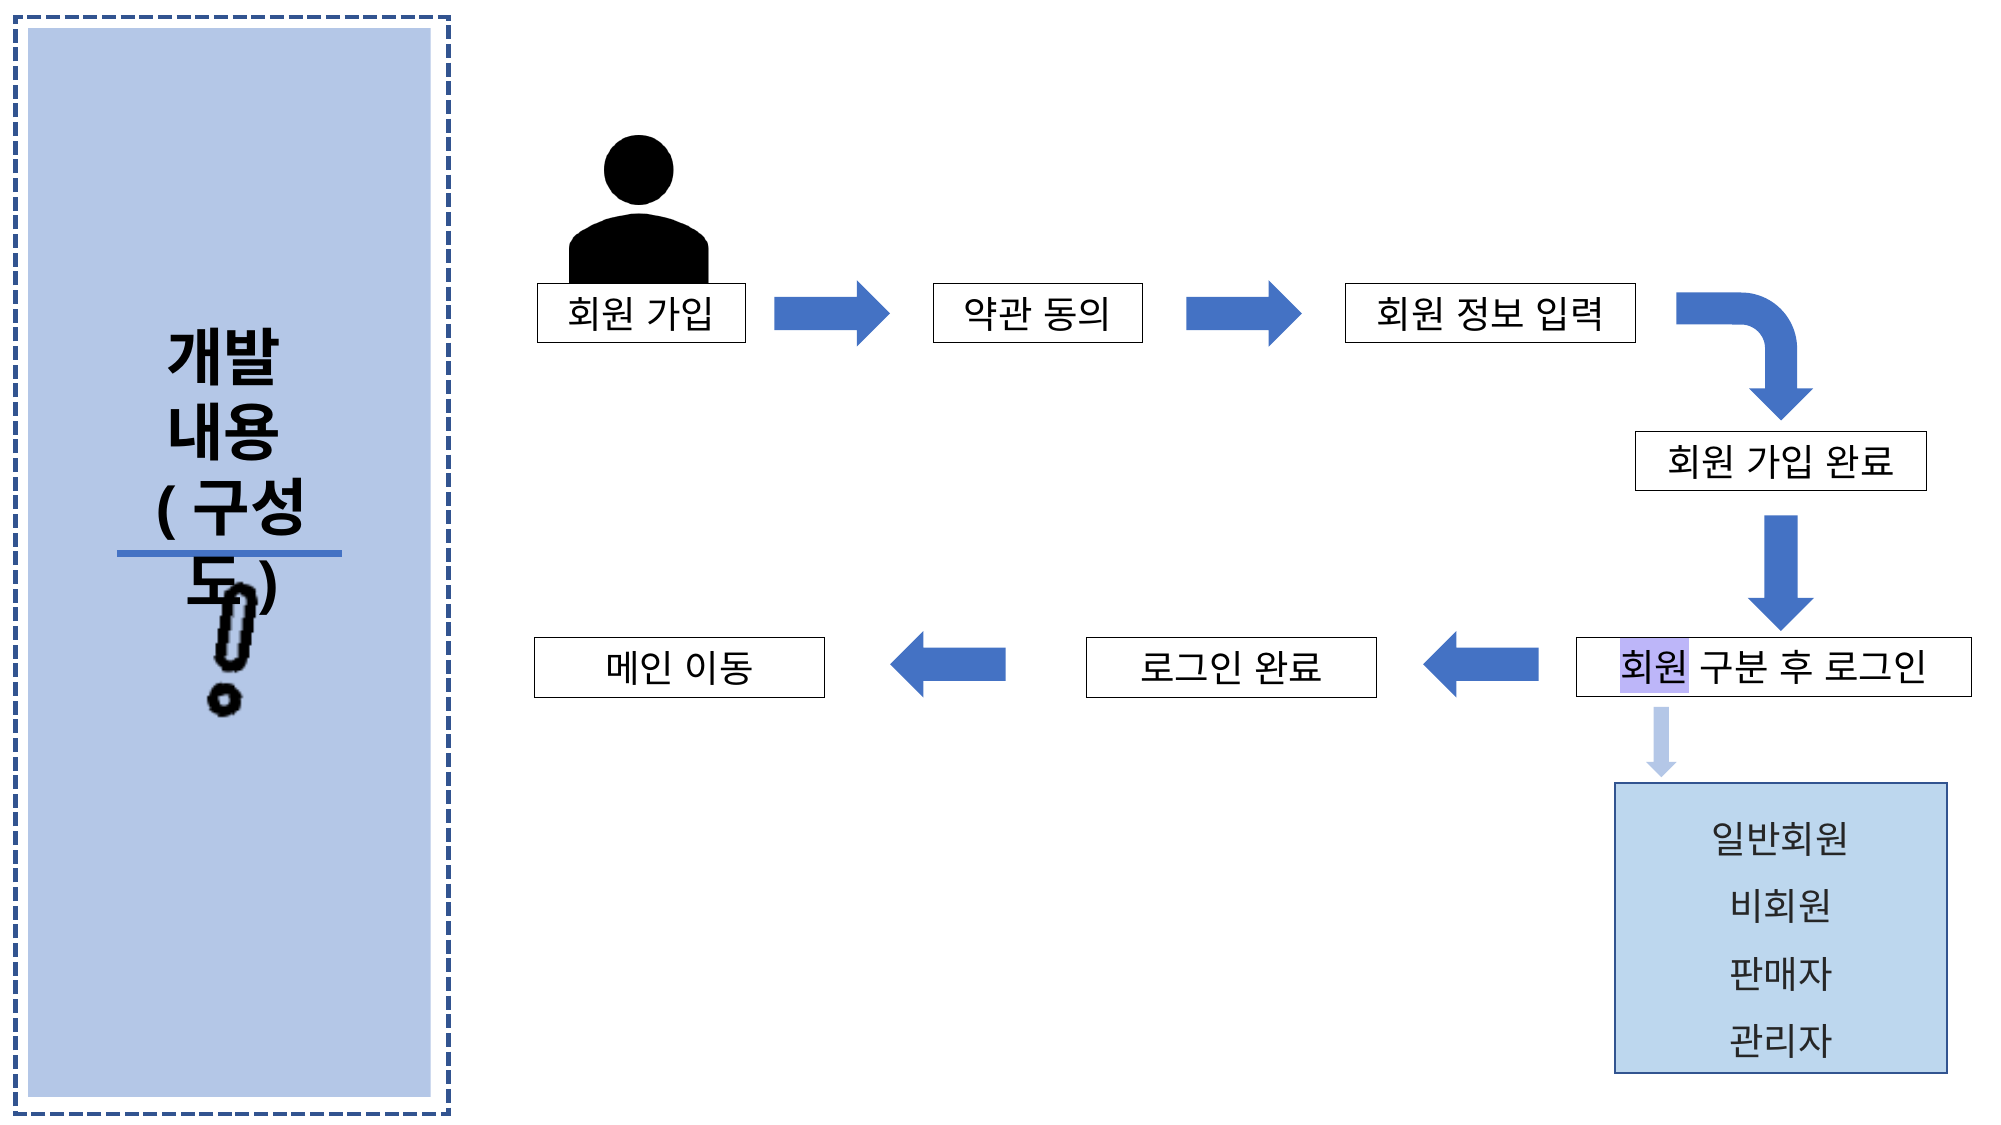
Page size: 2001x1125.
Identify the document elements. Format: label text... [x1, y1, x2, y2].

text_box [1745, 514, 1817, 633]
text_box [15, 17, 449, 1114]
text_box 회원 구분 후 로그인 [1576, 637, 1972, 697]
text_box 로그인 완료 [1086, 637, 1377, 698]
text_box 약관 동의 [933, 283, 1143, 343]
text_box 메인 이동 [534, 637, 825, 698]
picture [534, 104, 743, 314]
text_box 회원 가입 [537, 283, 746, 343]
text_box [773, 277, 892, 350]
text_box [1421, 628, 1540, 700]
text_box 회원 정보 입력 [1345, 283, 1636, 343]
text_box [1643, 705, 1680, 779]
text_box [888, 628, 1007, 700]
text_box [1675, 291, 1816, 422]
text_box 일반회원 비회원 판매자 관리자 [1614, 782, 1948, 1074]
text_box 회원 가입 완료 [1635, 431, 1927, 491]
text_box [1185, 277, 1304, 350]
